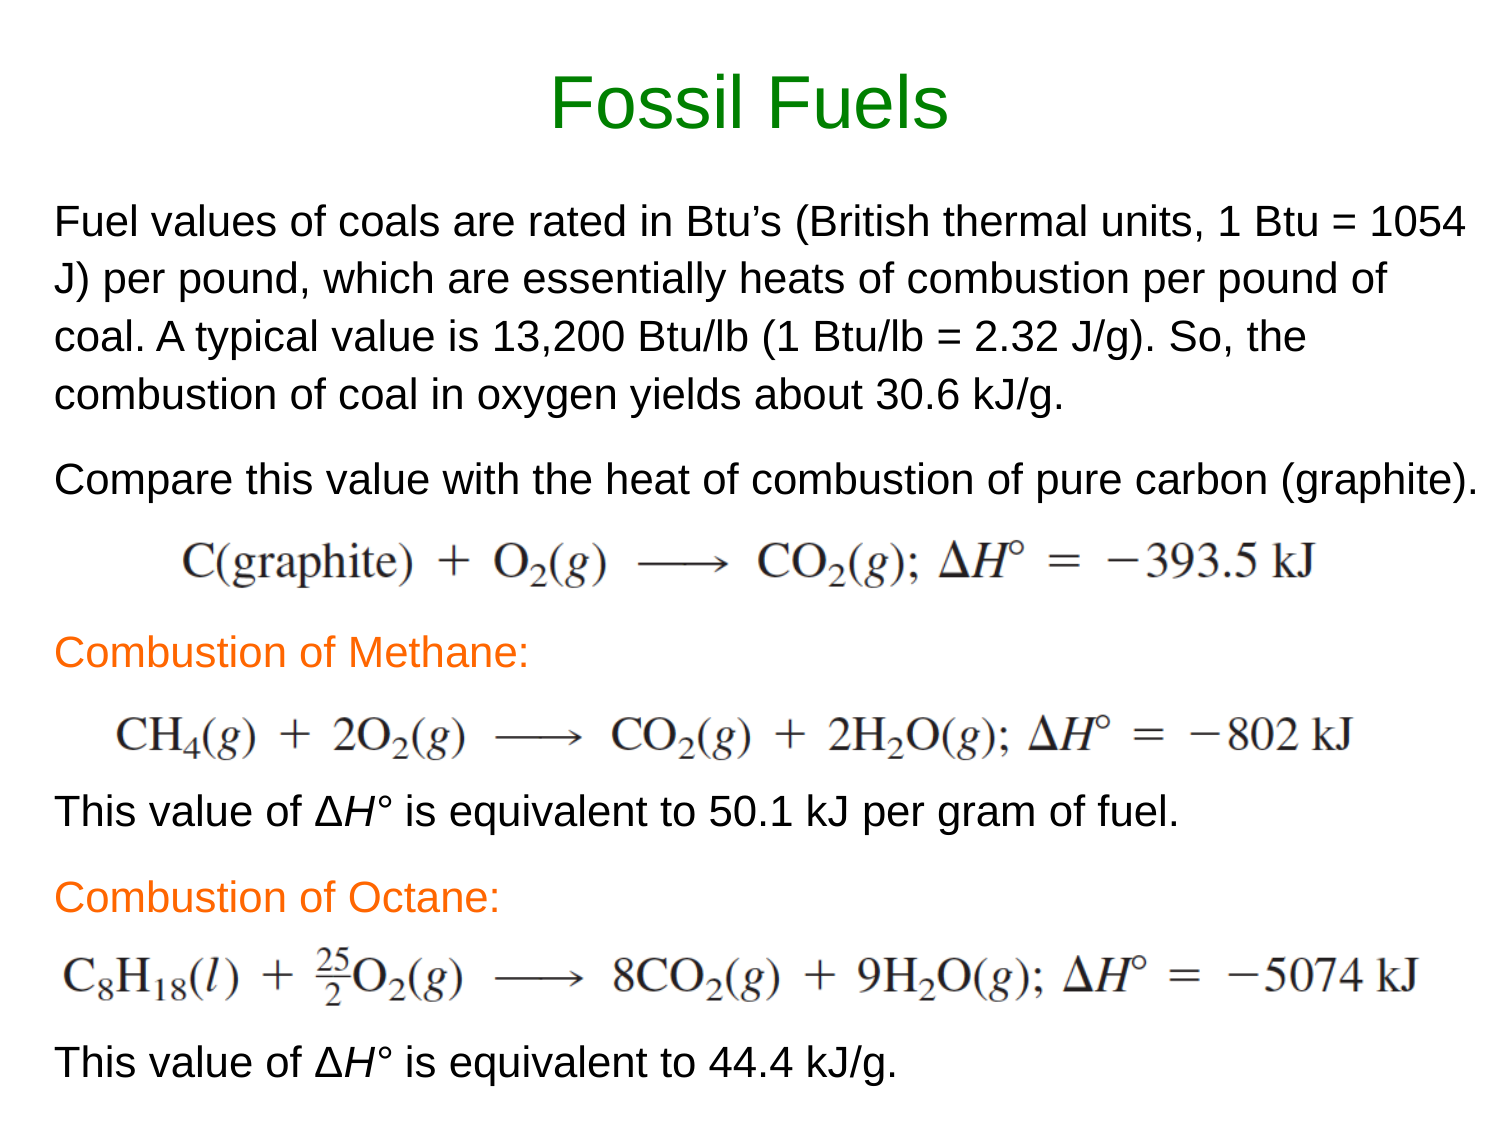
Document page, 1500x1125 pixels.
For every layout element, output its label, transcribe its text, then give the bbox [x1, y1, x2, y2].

title Fossil Fuels [75, 4, 1425, 192]
picture [164, 519, 1327, 600]
text_box Fuel values of coals are rated in Btu’s (British thermal units, 1 Btu = 1054 J) per pound, which are essentially heats of combustion per pound of coal. A typical value is 13,200 Btu/lb (1 Btu/lb = 2.32 J/g). So, the combustion of coal in oxygen yields about 30.6 kJ/g. Compare this value with the heat of combustion of pure carbon (graphite). Combustion of Methane: This value of ΔH° is equivalent to 50.1 kJ per gram of fuel. Combustion of Octane: This value of ΔH° is equivalent to 44.4 kJ/g. [39, 179, 1500, 1094]
picture [59, 932, 1426, 1012]
picture [107, 700, 1358, 765]
